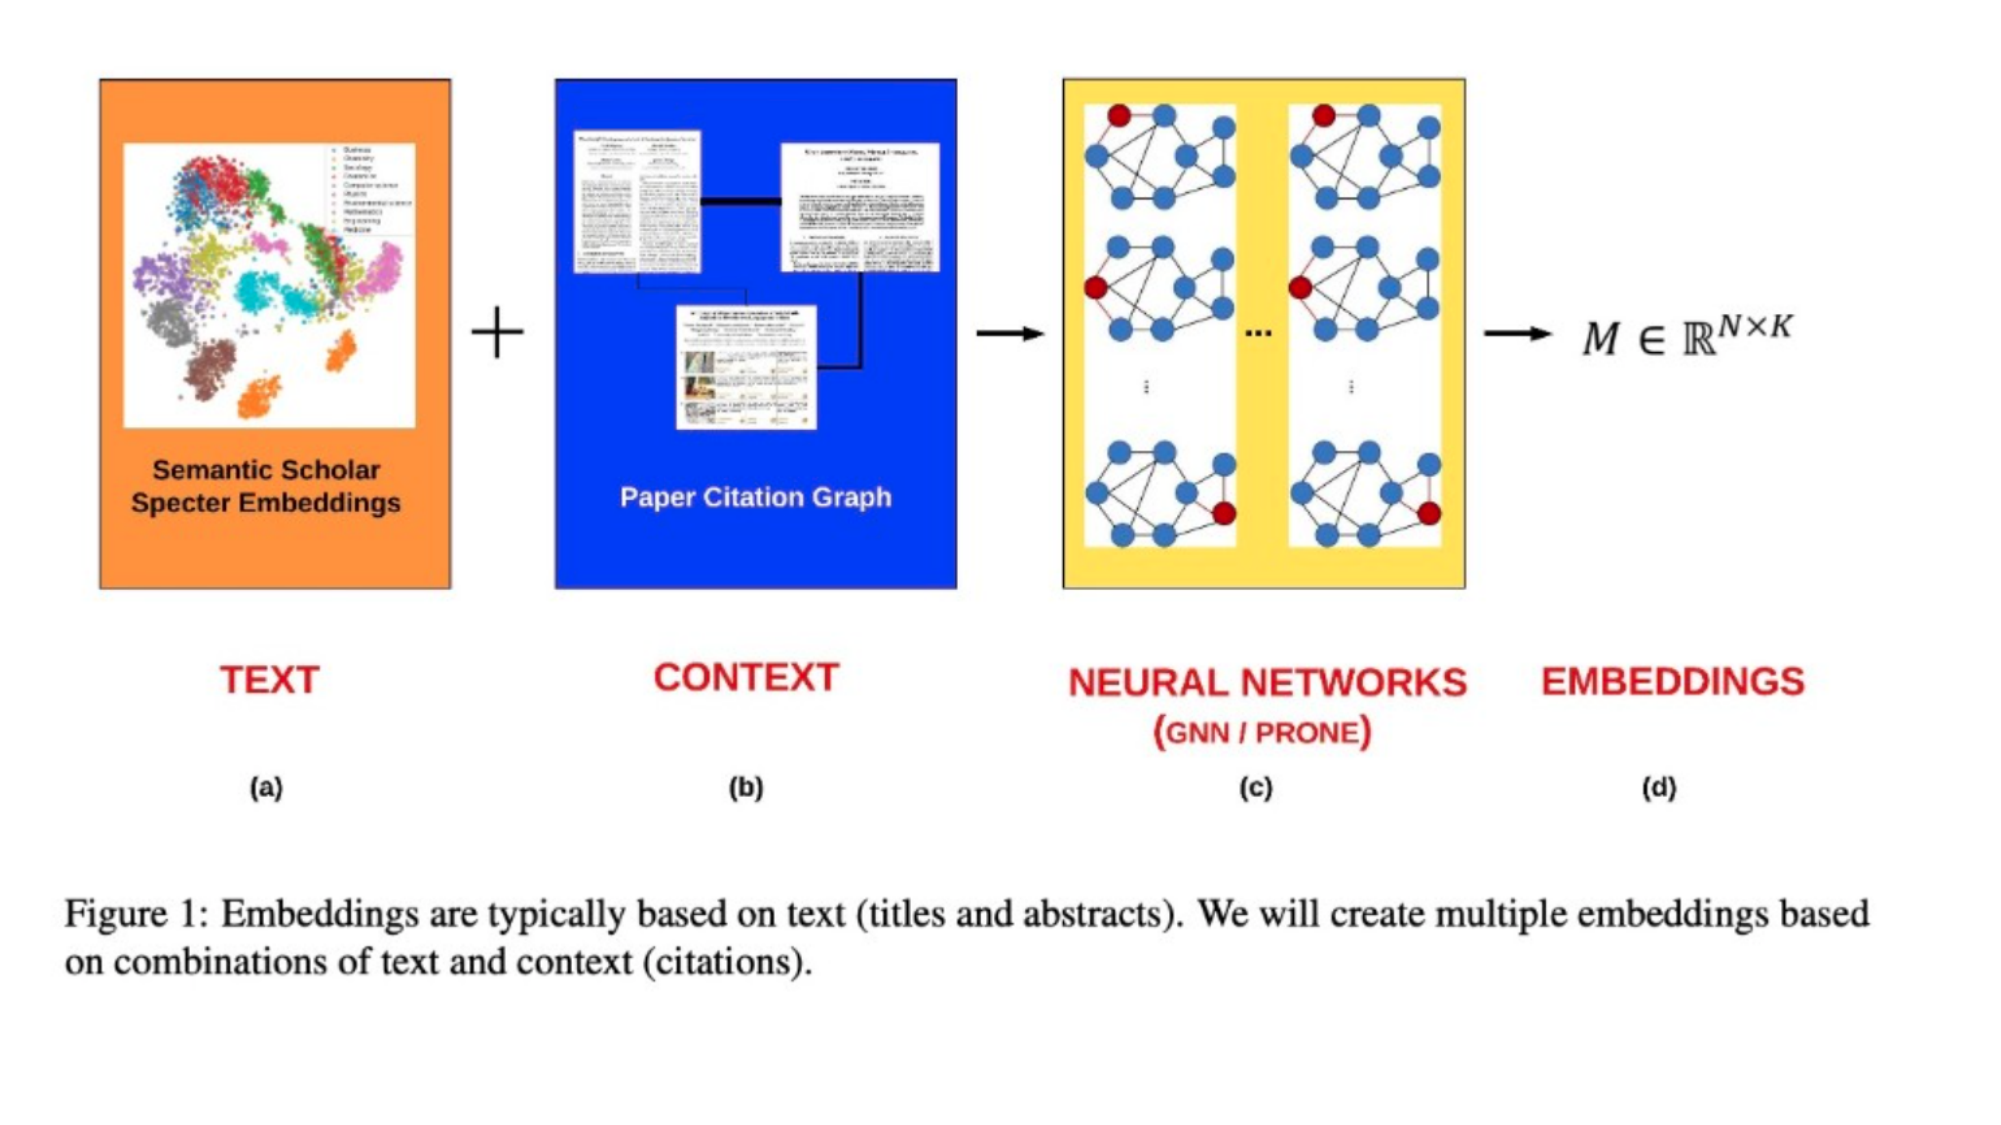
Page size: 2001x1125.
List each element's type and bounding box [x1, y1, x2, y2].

list [38, 32, 1923, 1018]
